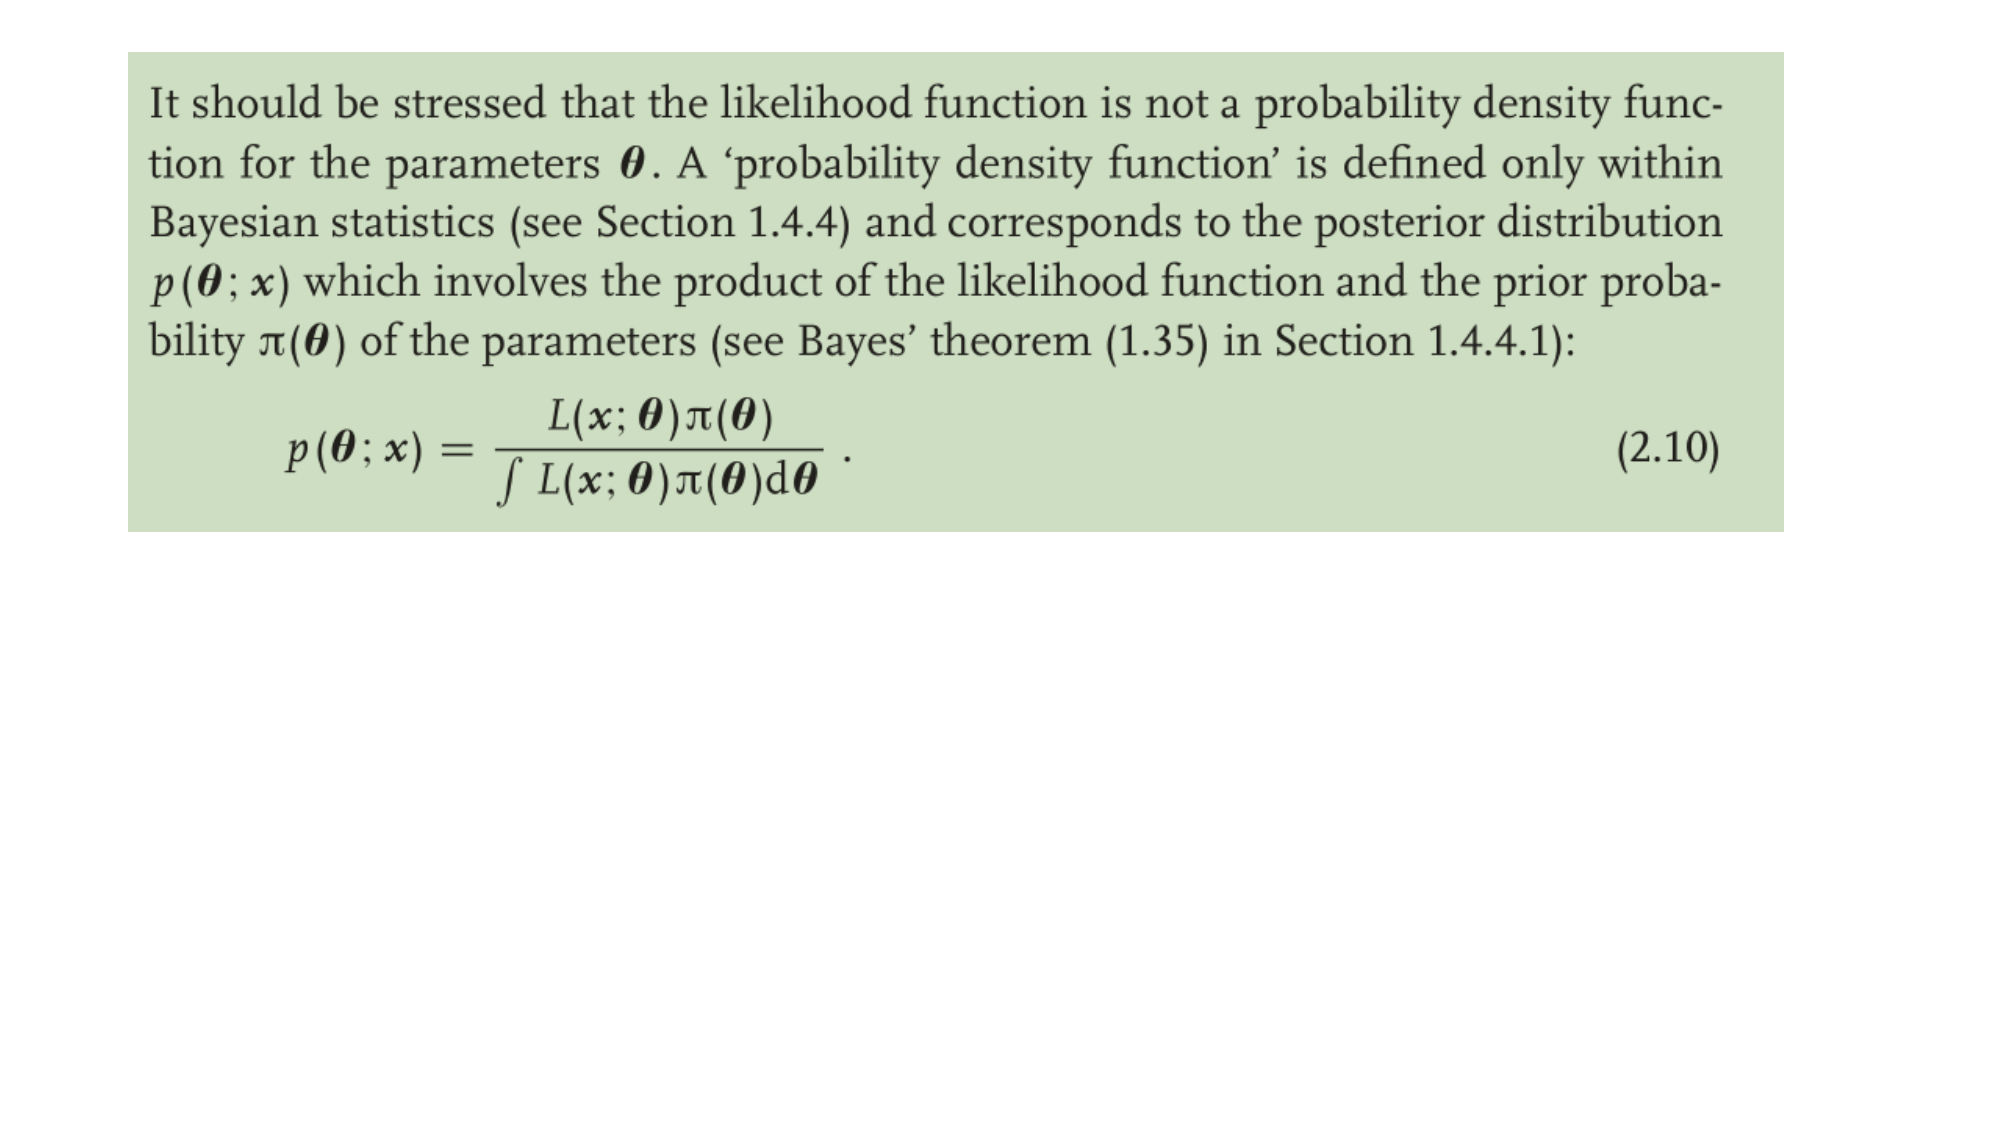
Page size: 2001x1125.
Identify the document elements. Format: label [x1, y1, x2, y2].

picture [128, 52, 1784, 533]
